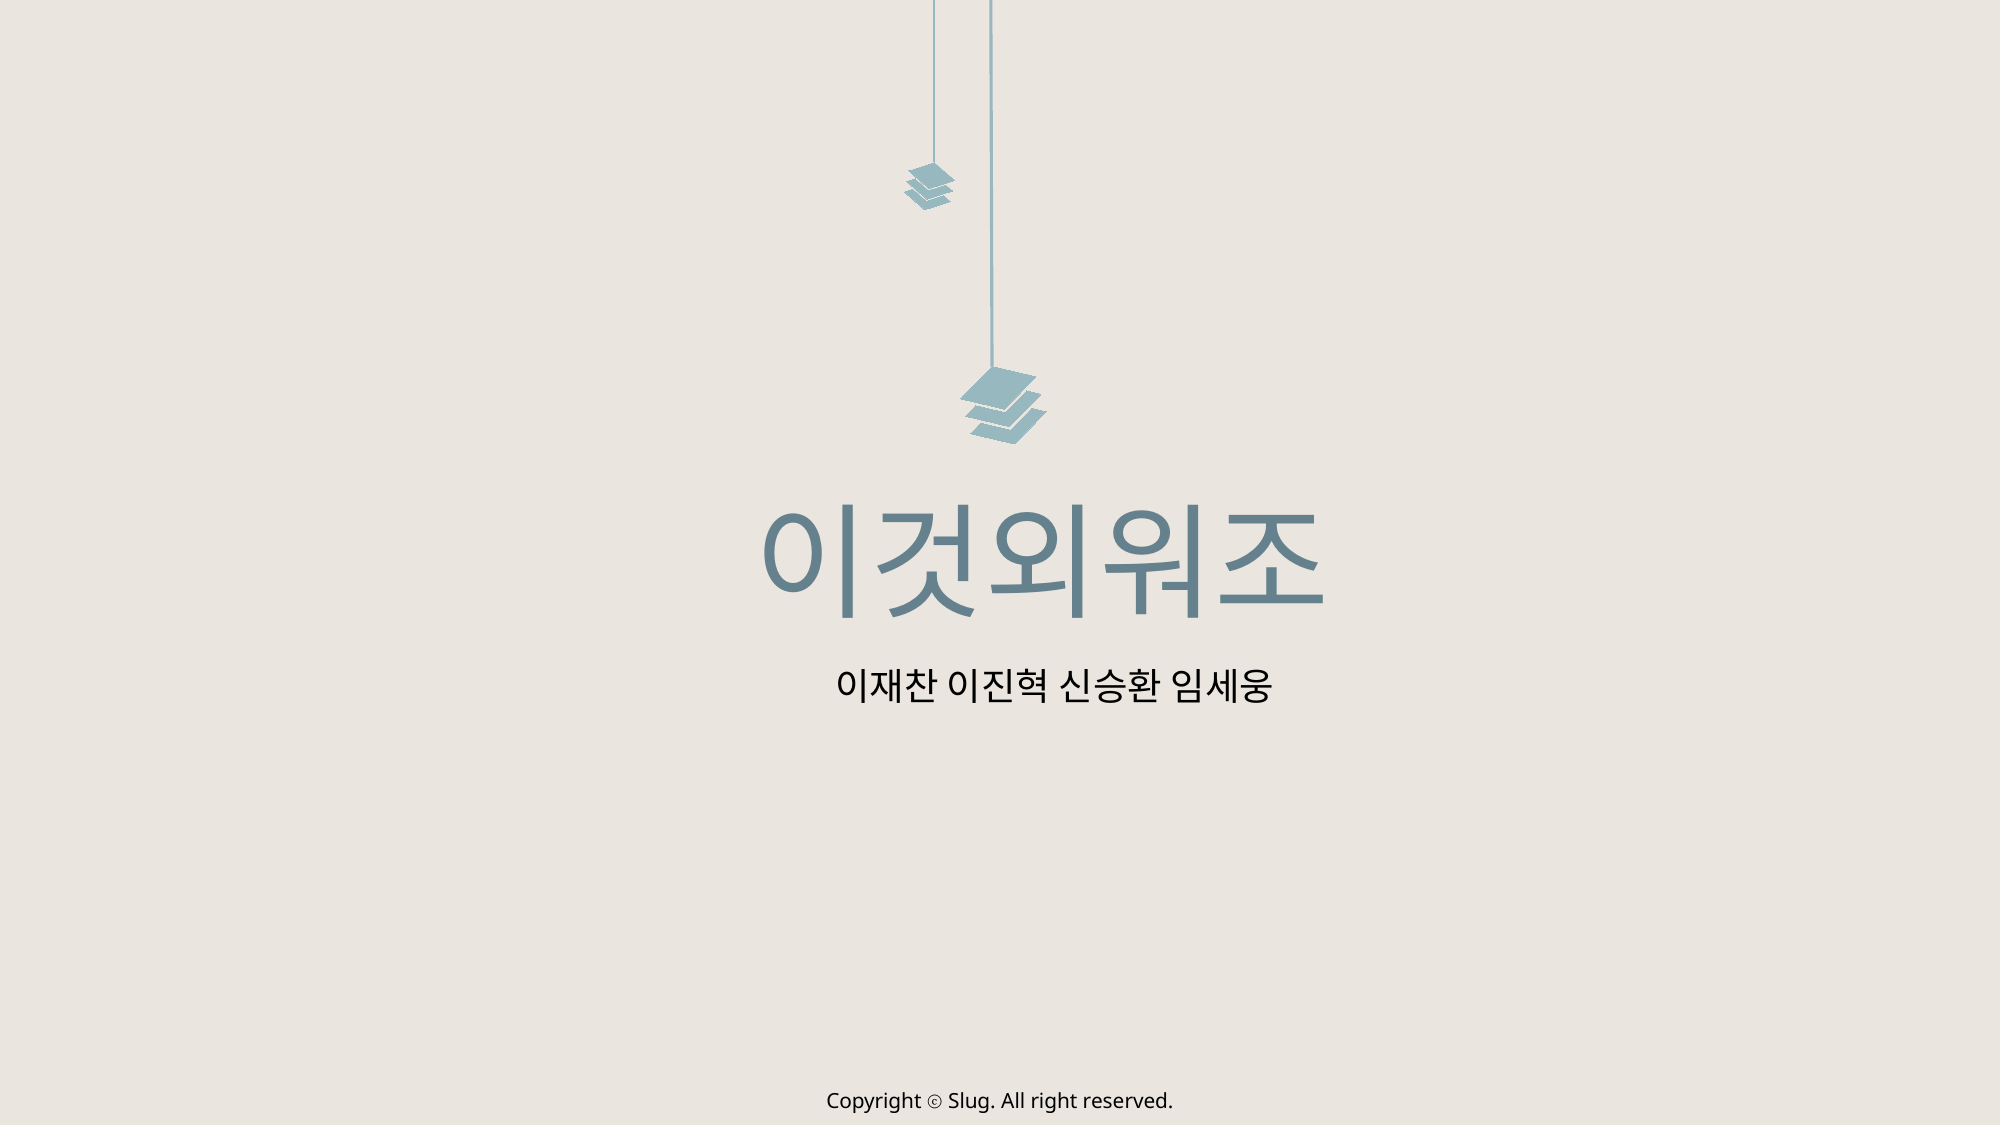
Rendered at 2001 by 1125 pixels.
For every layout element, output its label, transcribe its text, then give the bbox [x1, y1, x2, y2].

text_box Copyright ⓒ Slug. All right reserved. [740, 1080, 1260, 1120]
text_box 이것외워조 [510, 475, 1574, 641]
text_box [906, 162, 953, 211]
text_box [963, 364, 1043, 446]
text_box 이재찬 이진혁 신승환 임세웅 [718, 655, 1391, 716]
